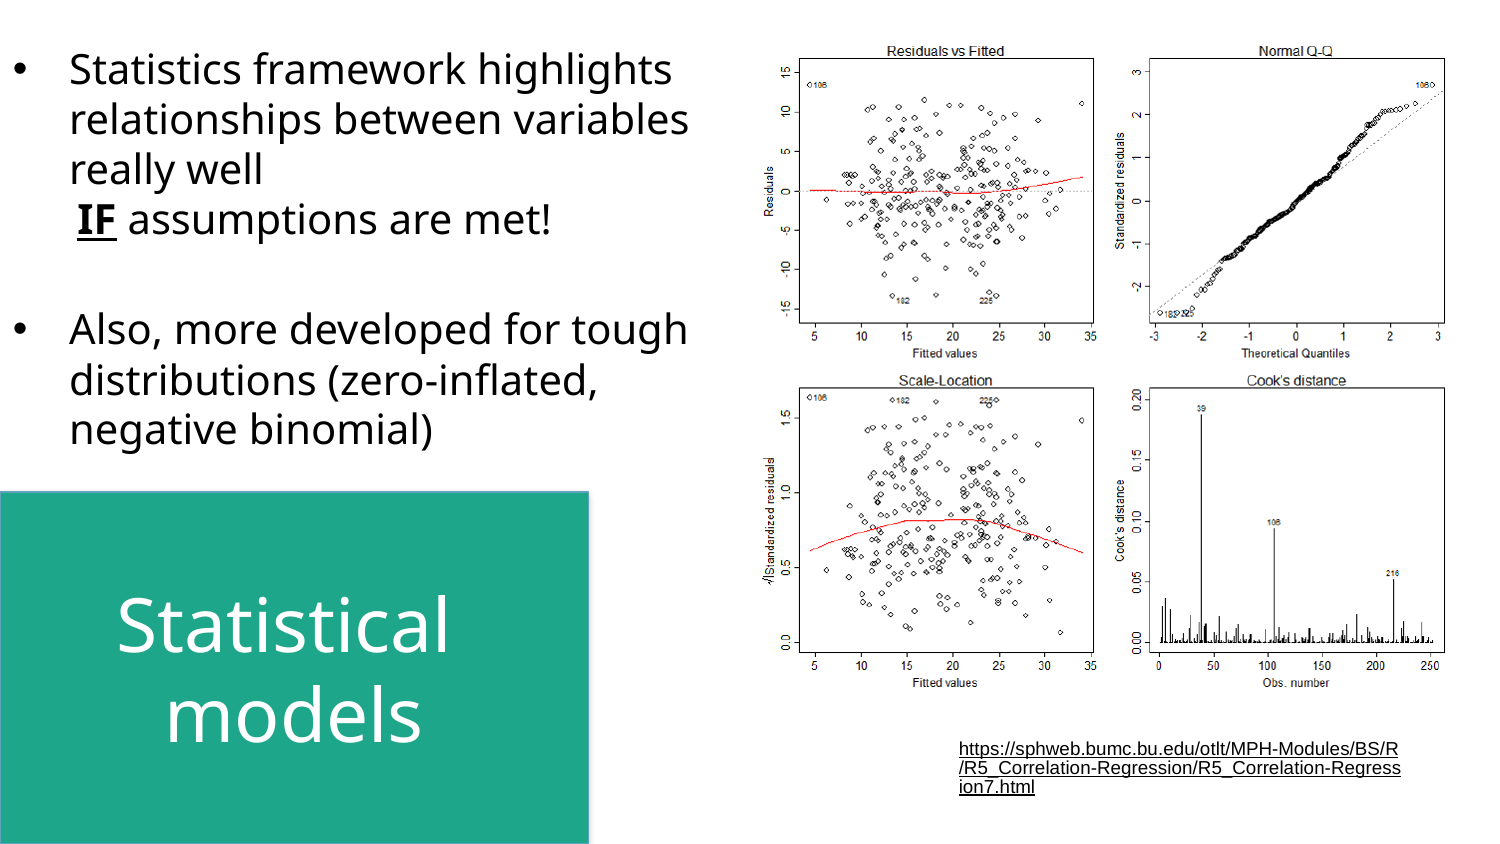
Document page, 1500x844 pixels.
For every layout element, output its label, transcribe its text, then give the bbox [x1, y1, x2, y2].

text_box https://sphweb.bumc.bu.edu/otlt/MPH-Modules/BS/R/R5_Correlation-Regression/R5_Correlation-Regression7.html [943, 729, 1418, 790]
text_box Statistical models [0, 522, 589, 844]
picture [762, 30, 1463, 690]
text_box Statistics framework highlights relationships between variables really well IF assumptions are met! Also, more developed for tough distributions (zero-inflated, negative binomial) [0, 0, 750, 522]
